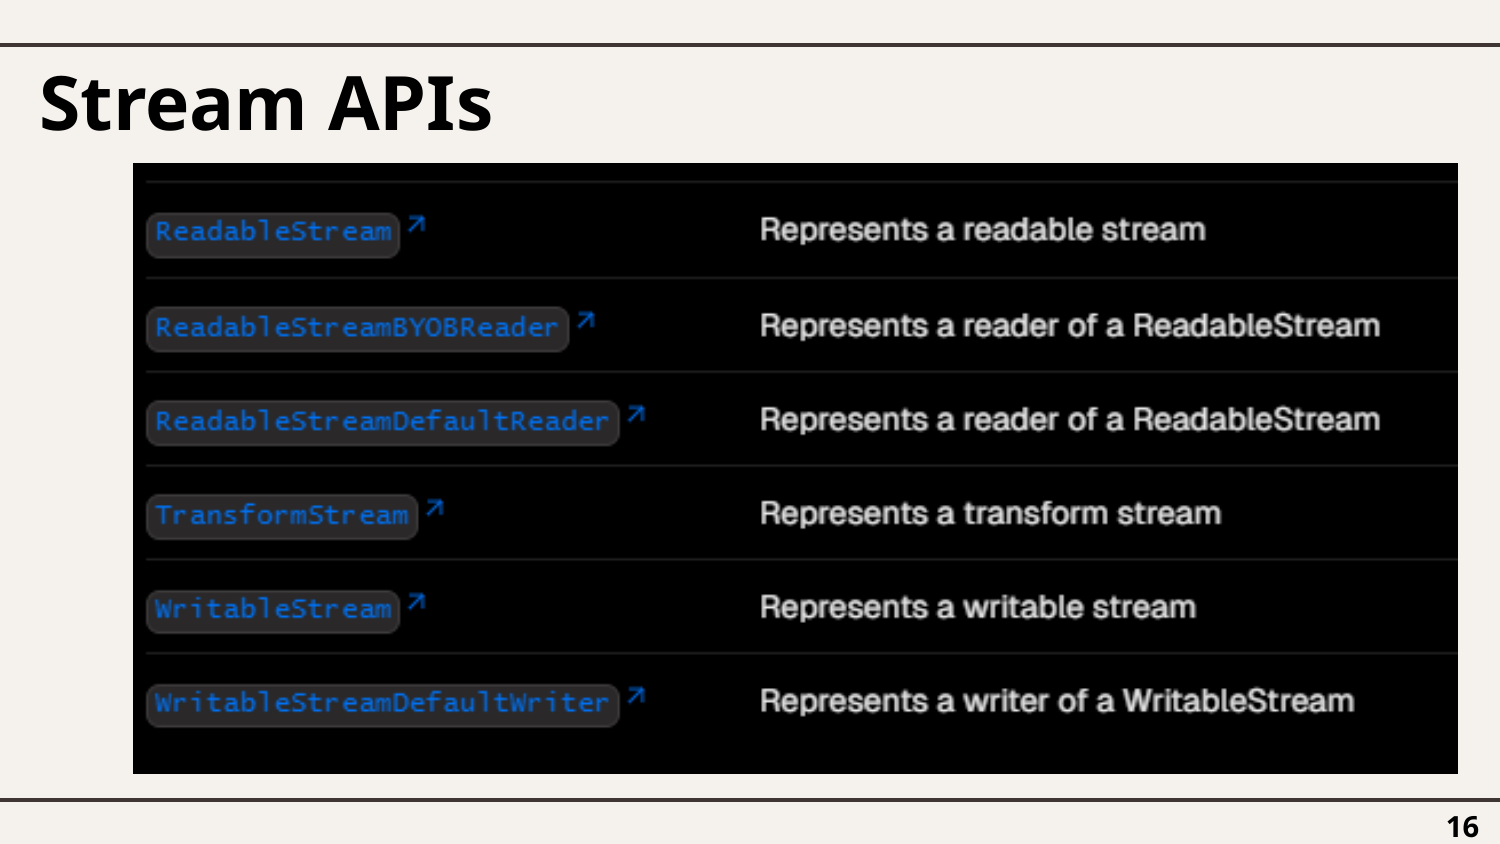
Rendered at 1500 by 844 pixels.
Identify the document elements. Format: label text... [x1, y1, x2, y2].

title Stream APIs [24, 40, 1117, 135]
picture [133, 162, 1458, 774]
text_box 16 [1377, 771, 1500, 844]
